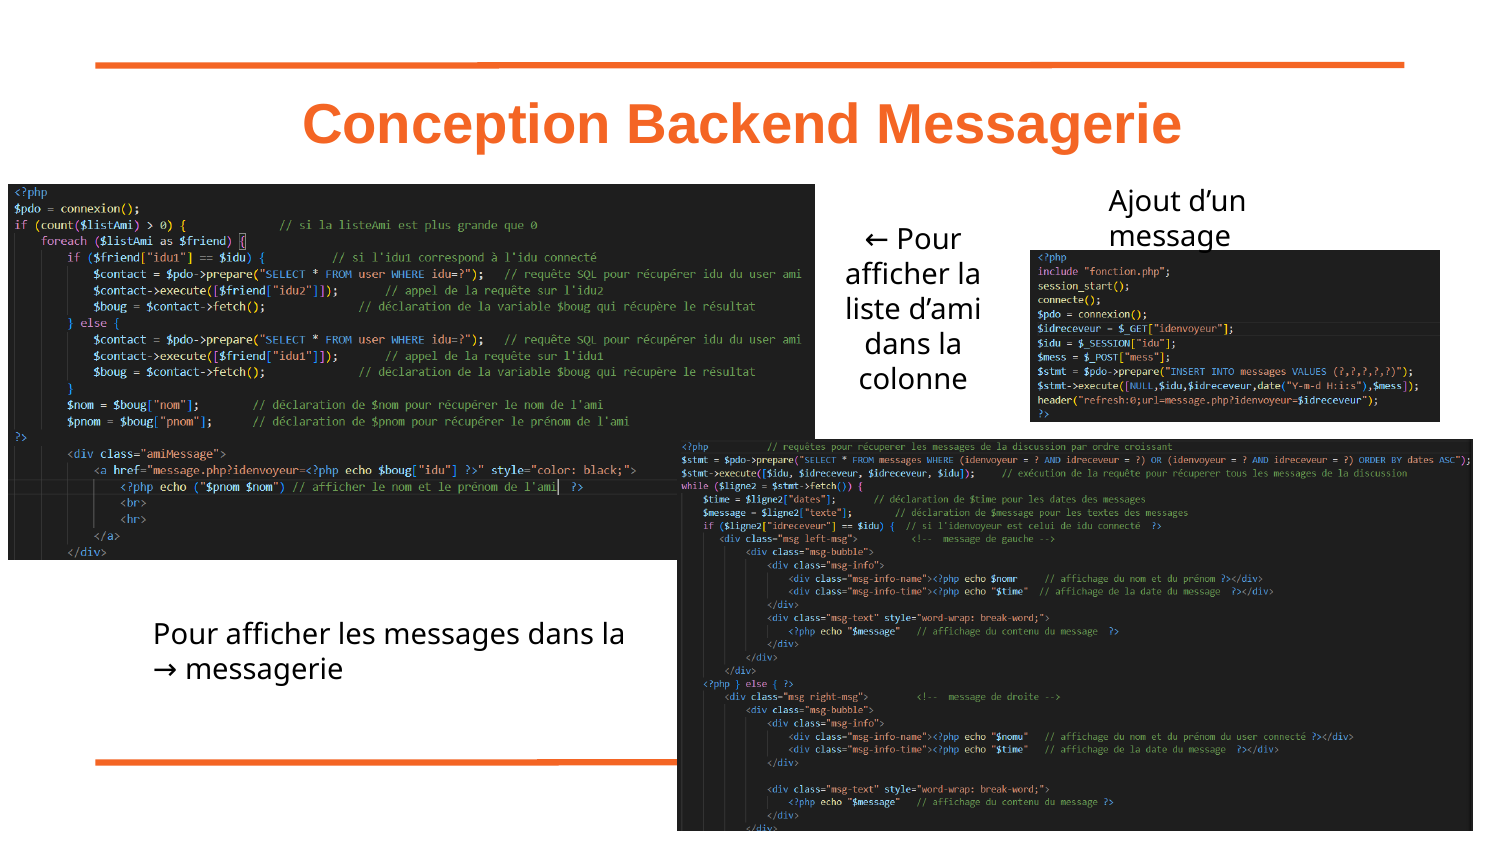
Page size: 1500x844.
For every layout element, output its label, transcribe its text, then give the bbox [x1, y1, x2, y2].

title Conception Backend Messagerie [231, 72, 1269, 185]
picture [1030, 249, 1441, 423]
text_box Ajout d’un message [1093, 166, 1377, 248]
text_box Pour afficher les messages dans la → messagerie [137, 600, 644, 701]
text_box ← Pour afficher la liste d’ami dans la colonne [820, 205, 1028, 410]
picture [7, 183, 1473, 831]
